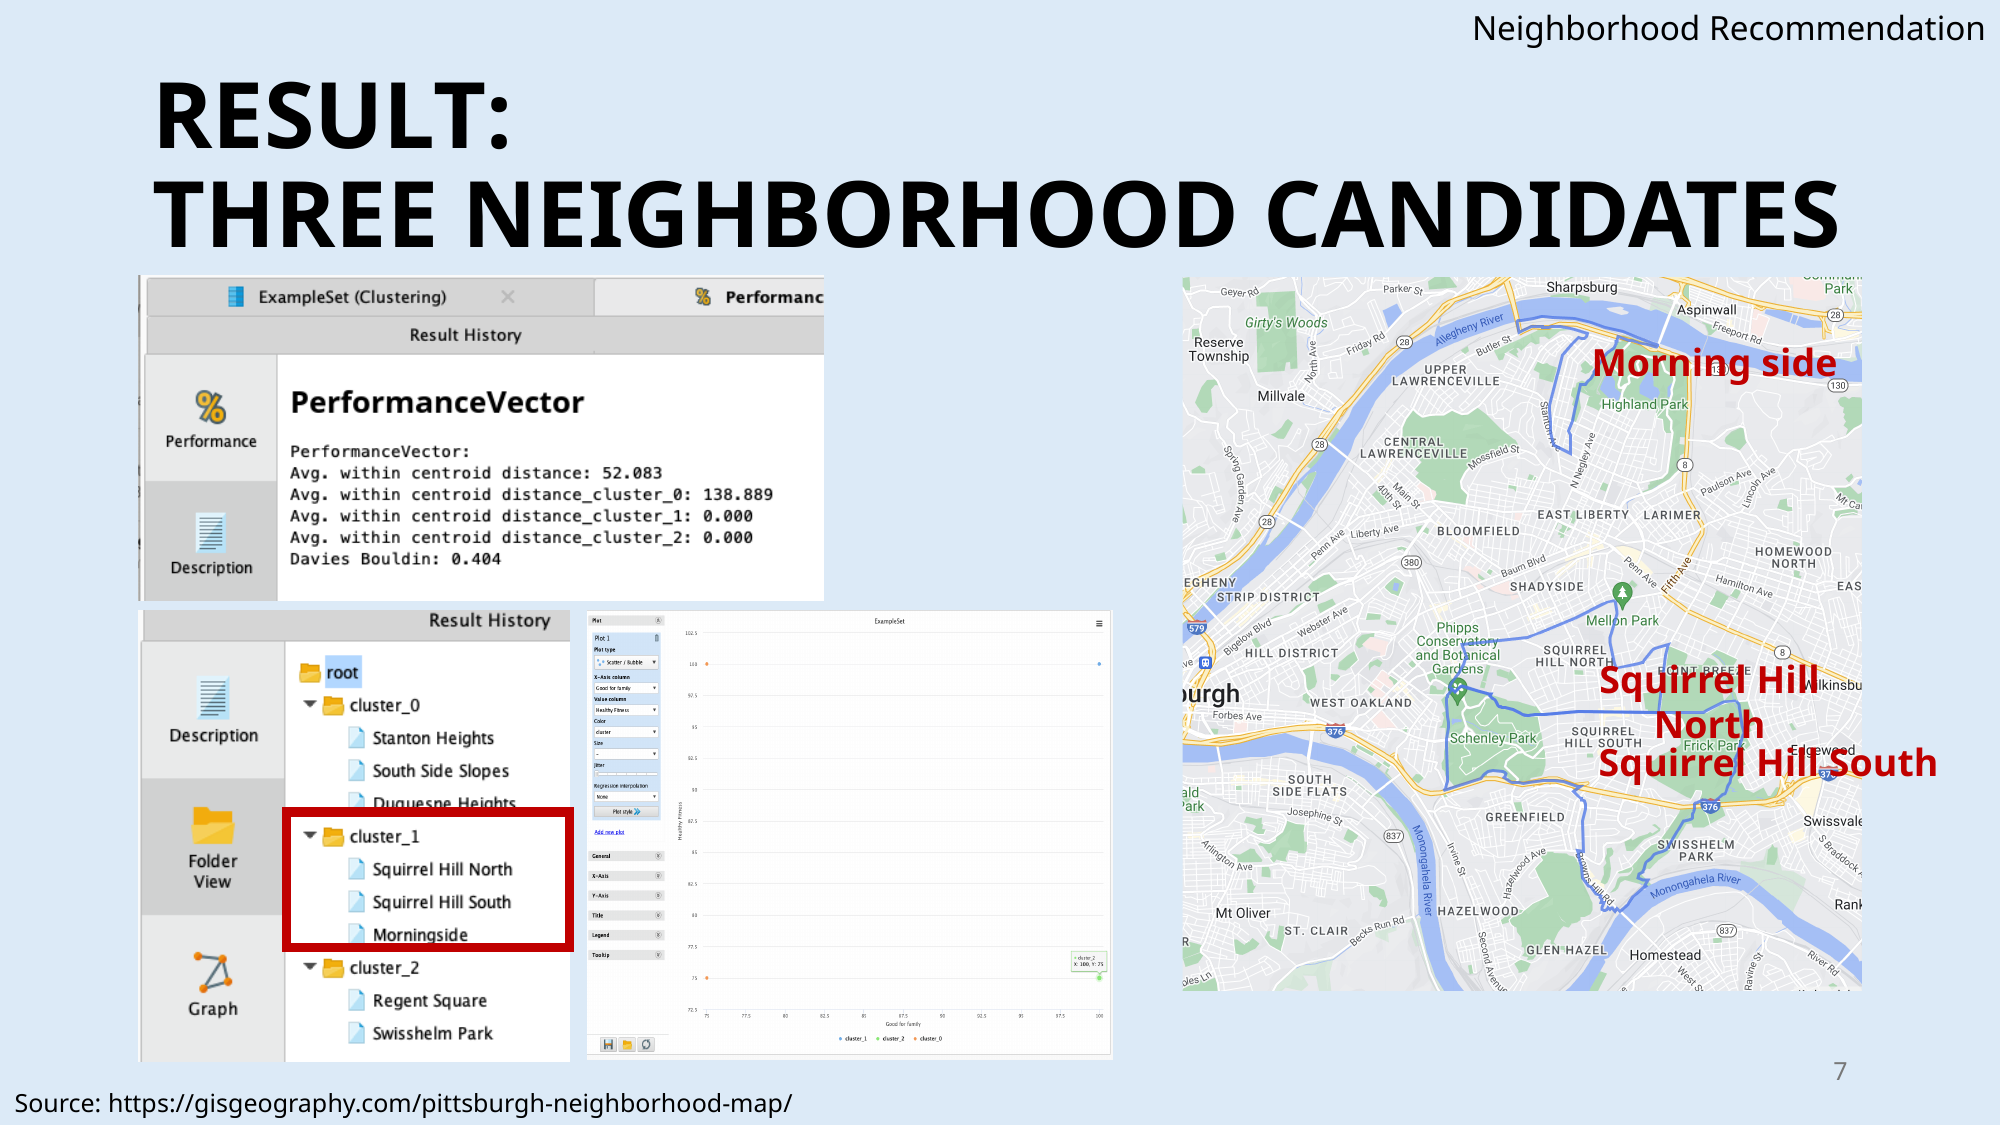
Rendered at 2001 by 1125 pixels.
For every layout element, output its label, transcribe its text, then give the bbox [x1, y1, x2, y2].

text_box Source: https://gisgeography.com/pittsburgh-neighborhood-map/ [0, 1080, 2000, 1125]
text_box Neighborhood Recommendation [0, 0, 2000, 55]
picture [136, 609, 573, 1063]
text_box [285, 276, 1946, 991]
picture [136, 275, 825, 602]
slide_number 7 [1412, 1042, 1863, 1103]
picture [587, 991, 1113, 1061]
title RESULT: THREE NEIGHBORHOOD CANDIDATES [137, 59, 1863, 276]
